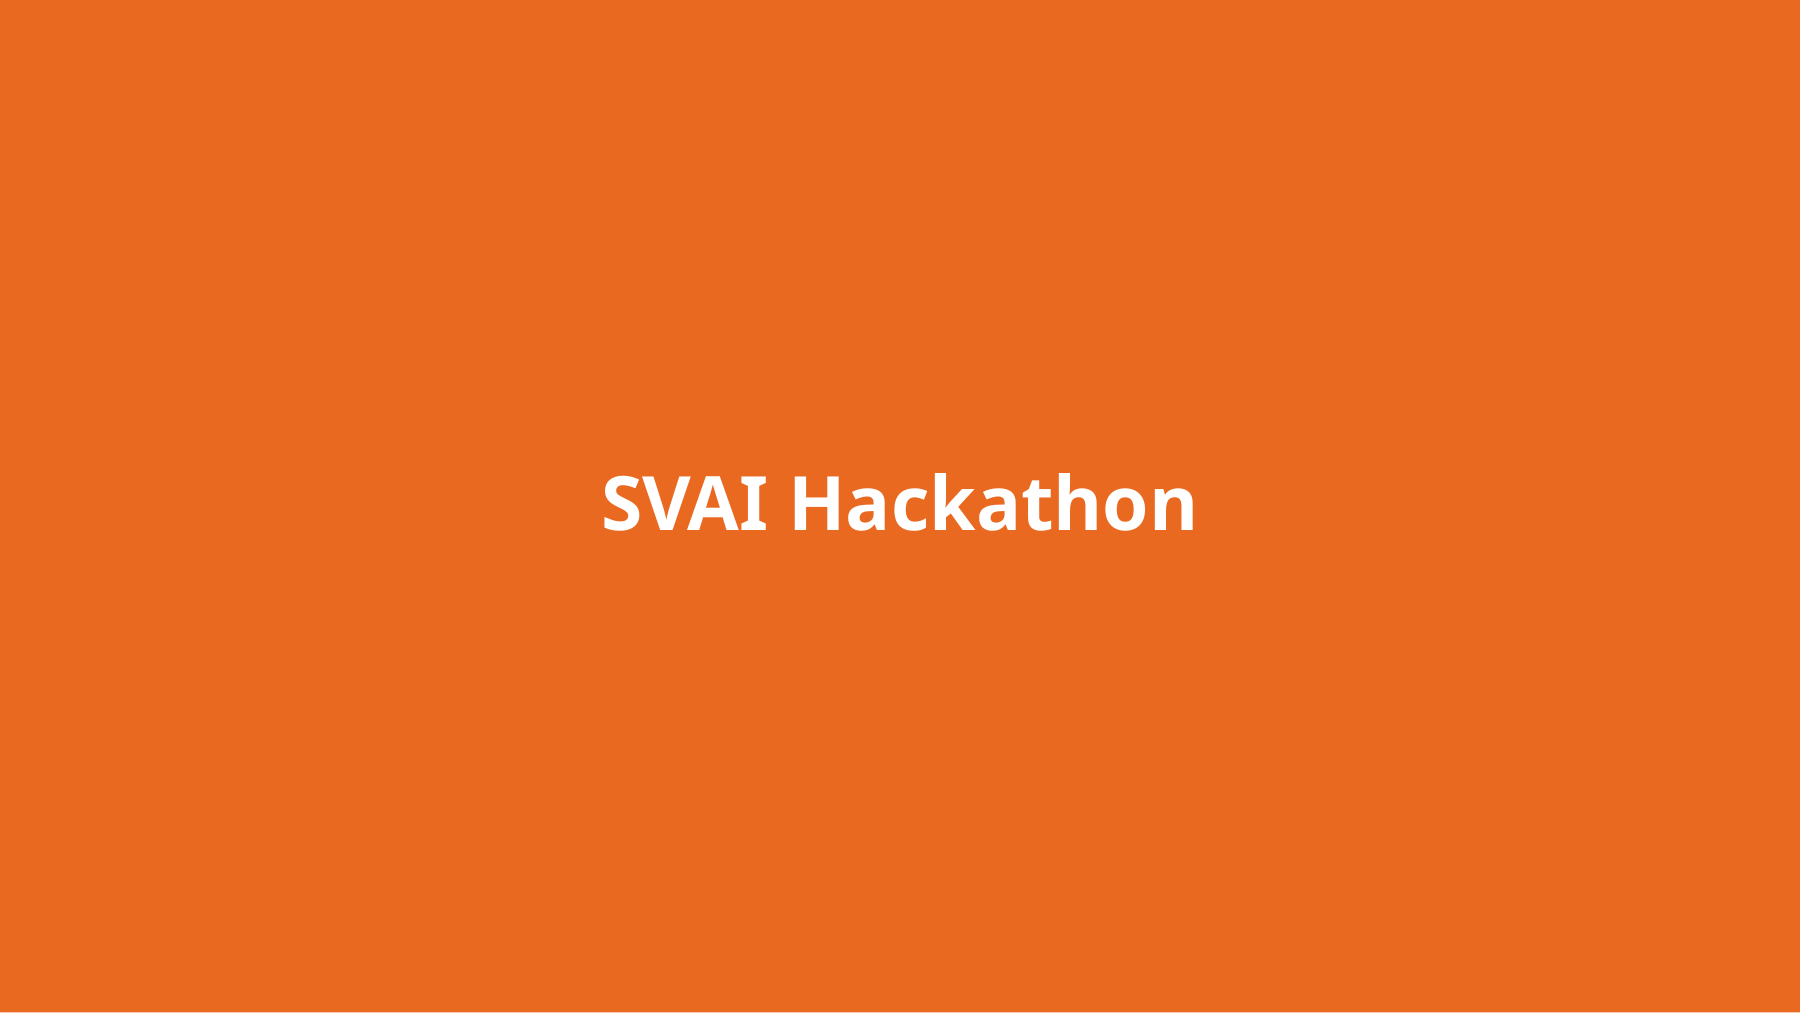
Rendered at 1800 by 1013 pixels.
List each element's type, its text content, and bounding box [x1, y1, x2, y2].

title SVAI Hackathon [81, 457, 1719, 555]
